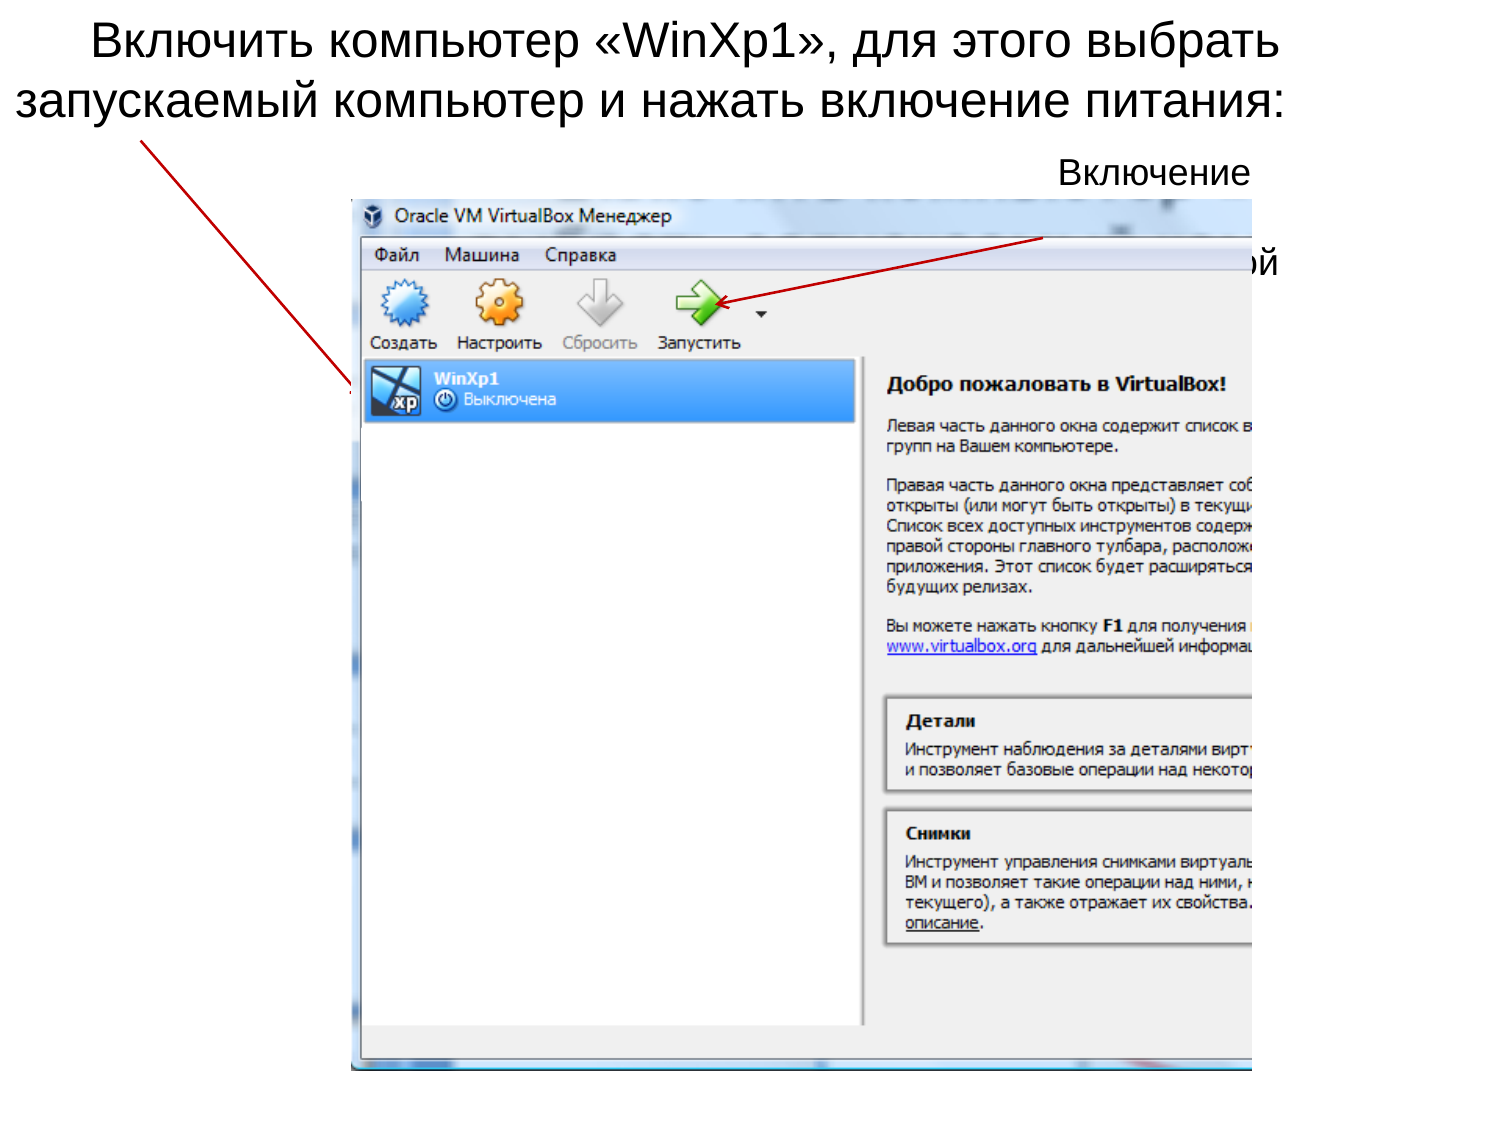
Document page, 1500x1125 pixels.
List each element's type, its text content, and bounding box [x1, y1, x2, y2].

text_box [122, 157, 382, 381]
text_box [351, 198, 1252, 1072]
text_box Включение питания виртуальной машины [1042, 140, 1360, 336]
list Включить компьютер «WinXp1», для этого выбрать запускаемый компьютер и нажать включение питания: [0, 0, 1500, 235]
